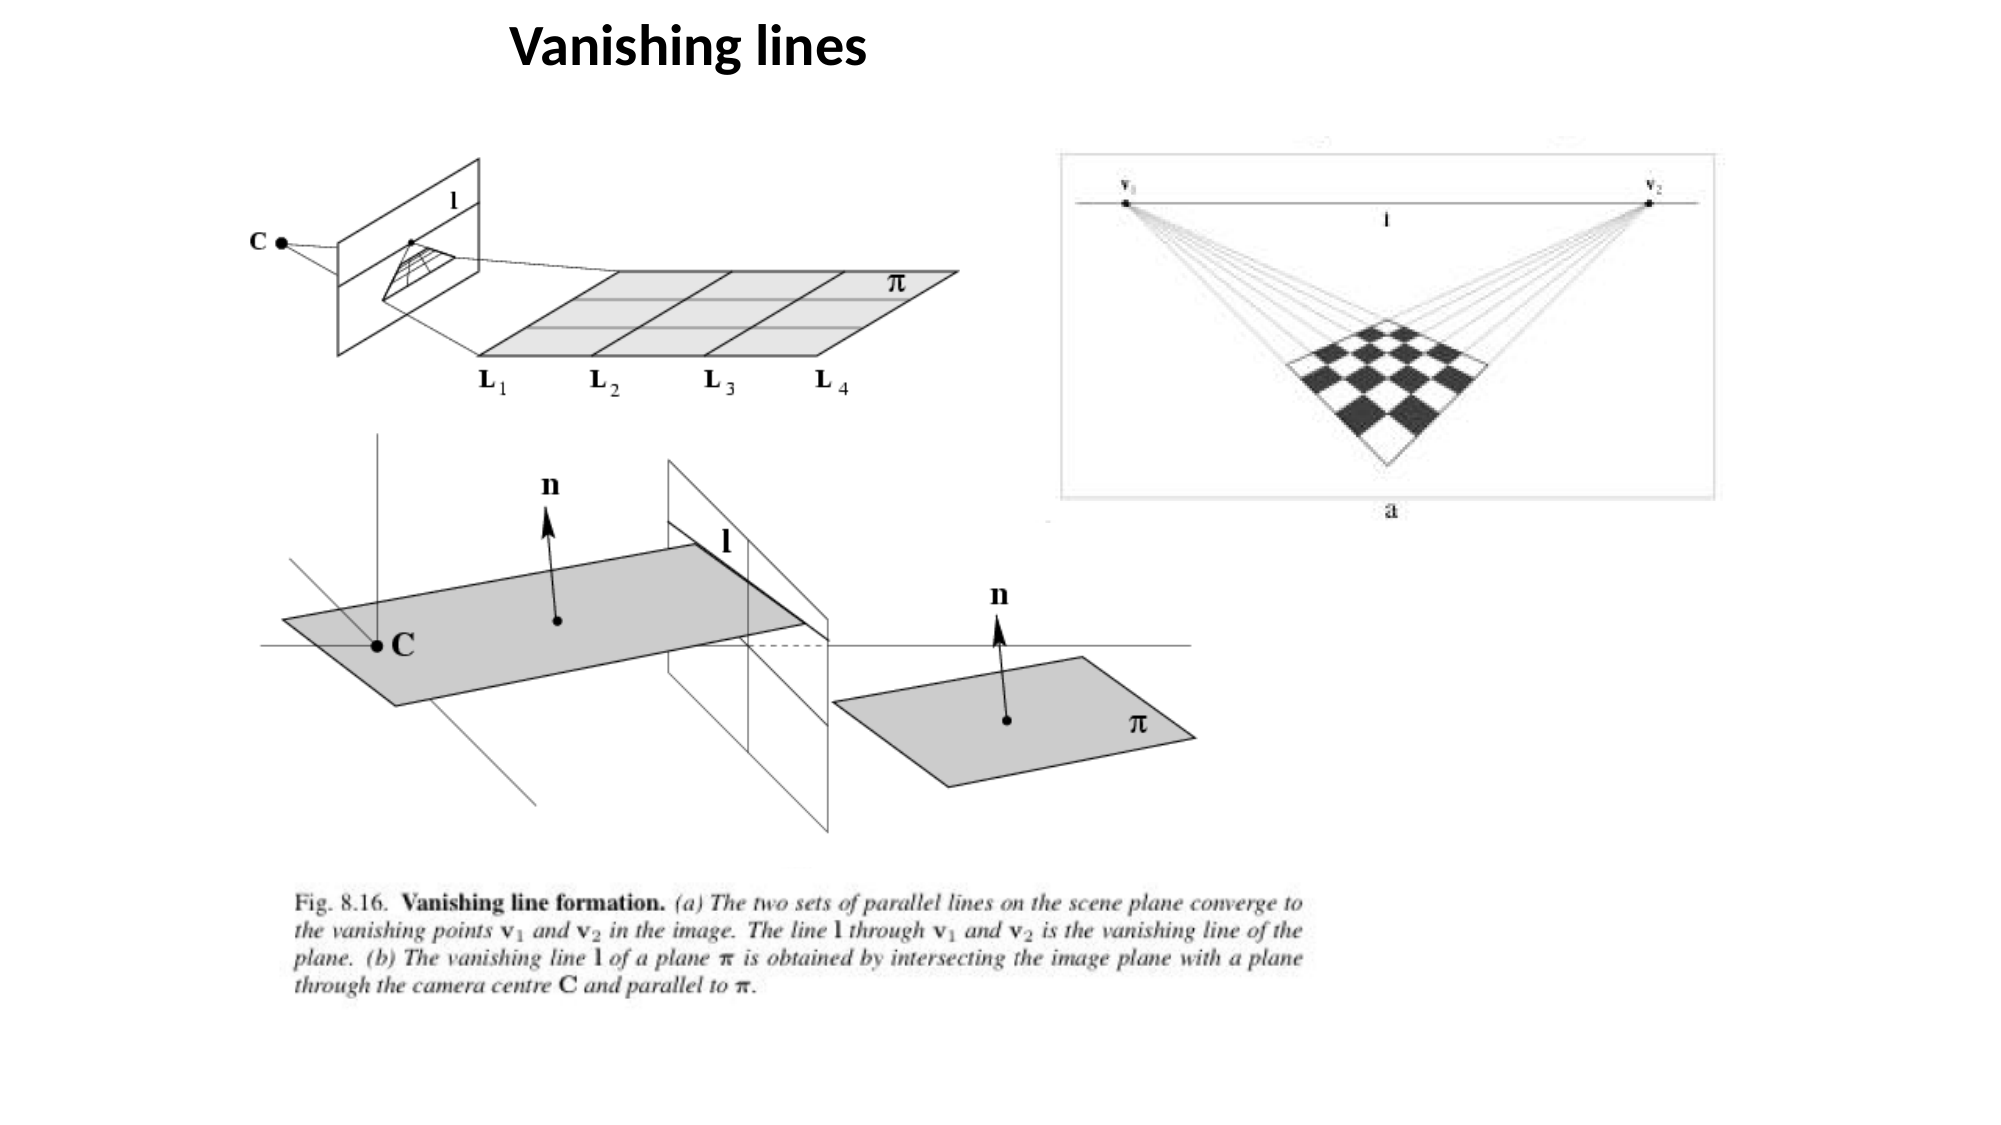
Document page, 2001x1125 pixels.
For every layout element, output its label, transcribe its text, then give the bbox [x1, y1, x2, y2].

text_box Vanishing lines [494, 0, 1687, 155]
picture [249, 136, 1795, 835]
picture [258, 867, 1354, 1014]
